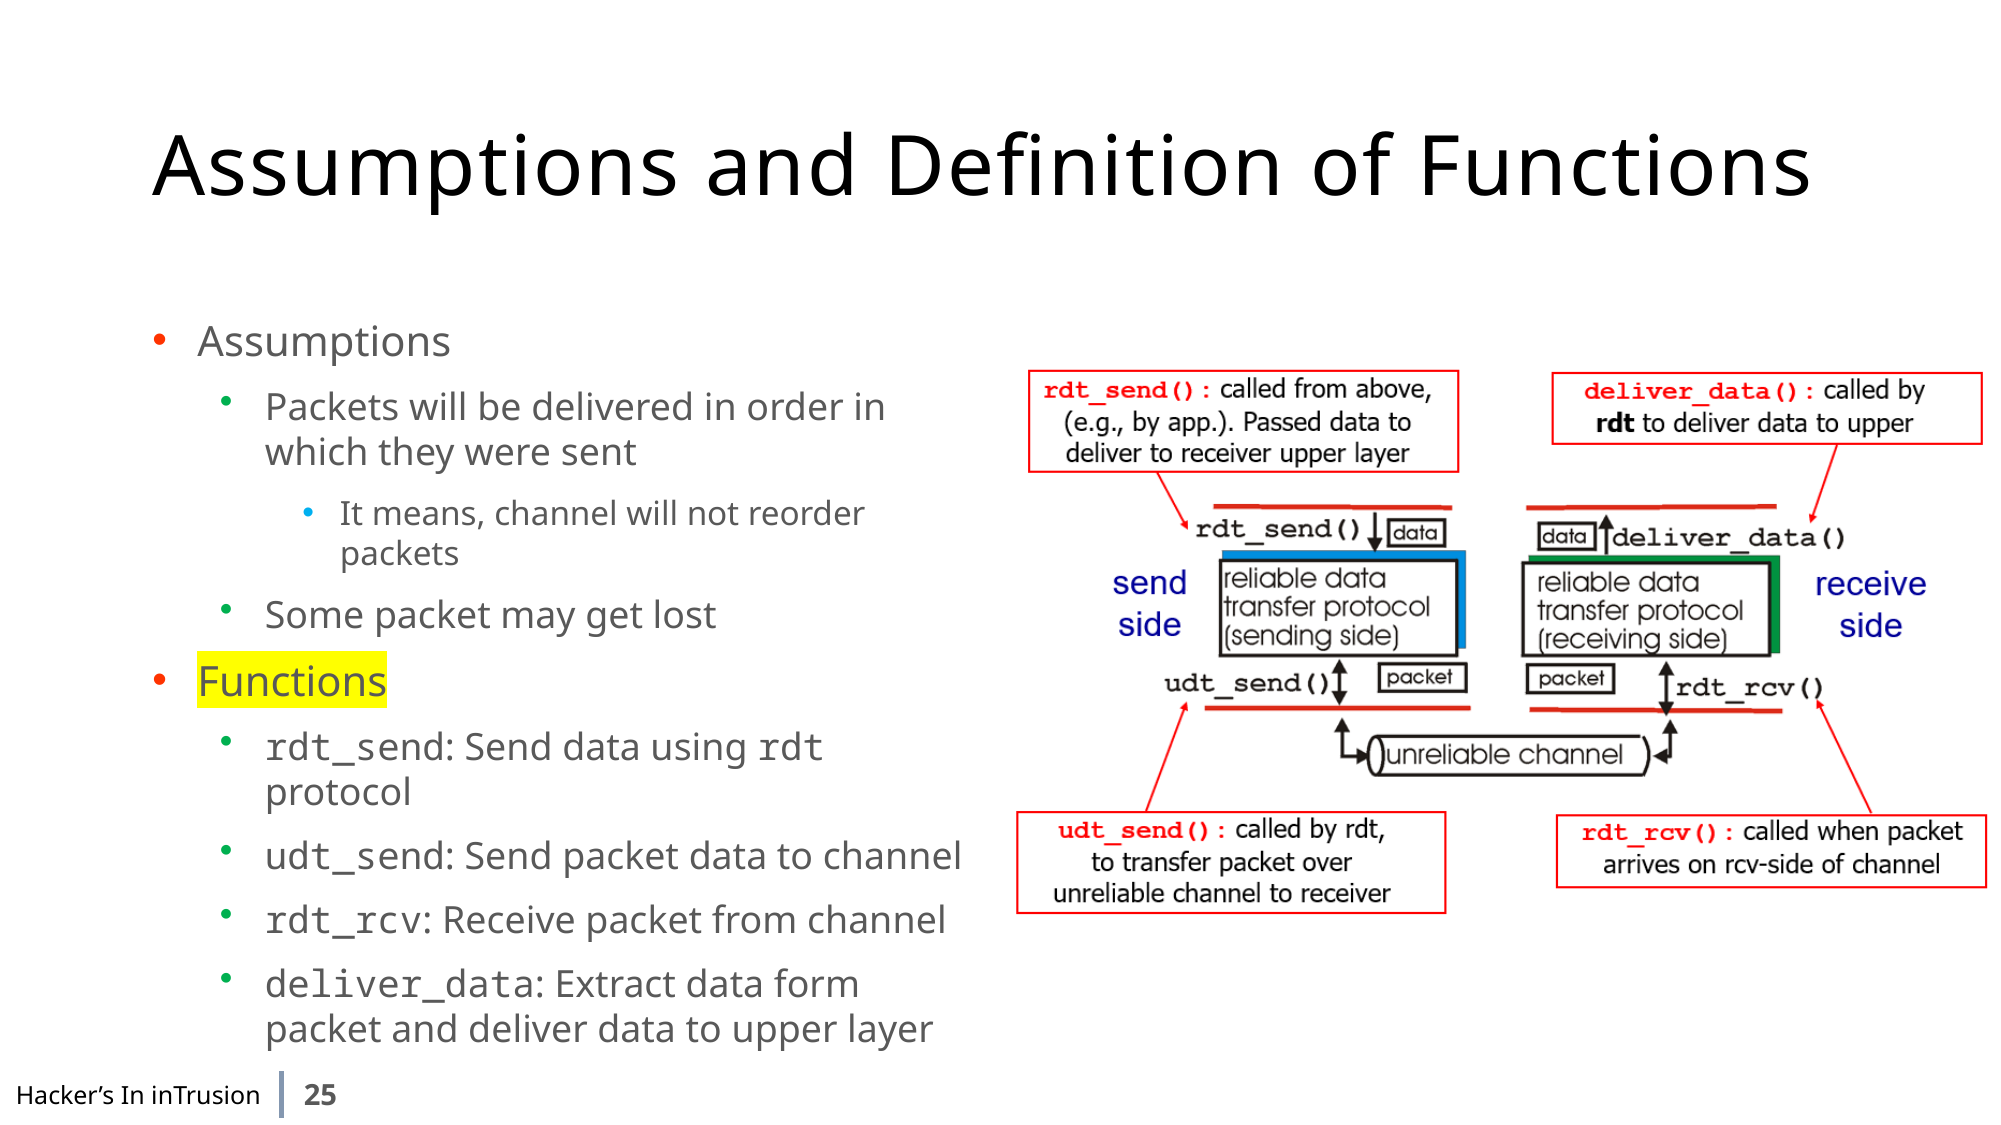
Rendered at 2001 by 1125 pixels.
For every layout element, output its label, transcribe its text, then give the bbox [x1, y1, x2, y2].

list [1012, 358, 1999, 927]
list Assumptions Packets will be delivered in order in which they were sent It means, channel will not reorder packets Some packet may get lost Functions rdt_send: Send data using rdt protocol udt_send: Send packet data to channel rdt_rcv: Receive packet from channel deliver_data: Extract data form packet and deliver data to upper layer [137, 299, 988, 1065]
title Assumptions and Definition of Functions [137, 59, 1863, 278]
